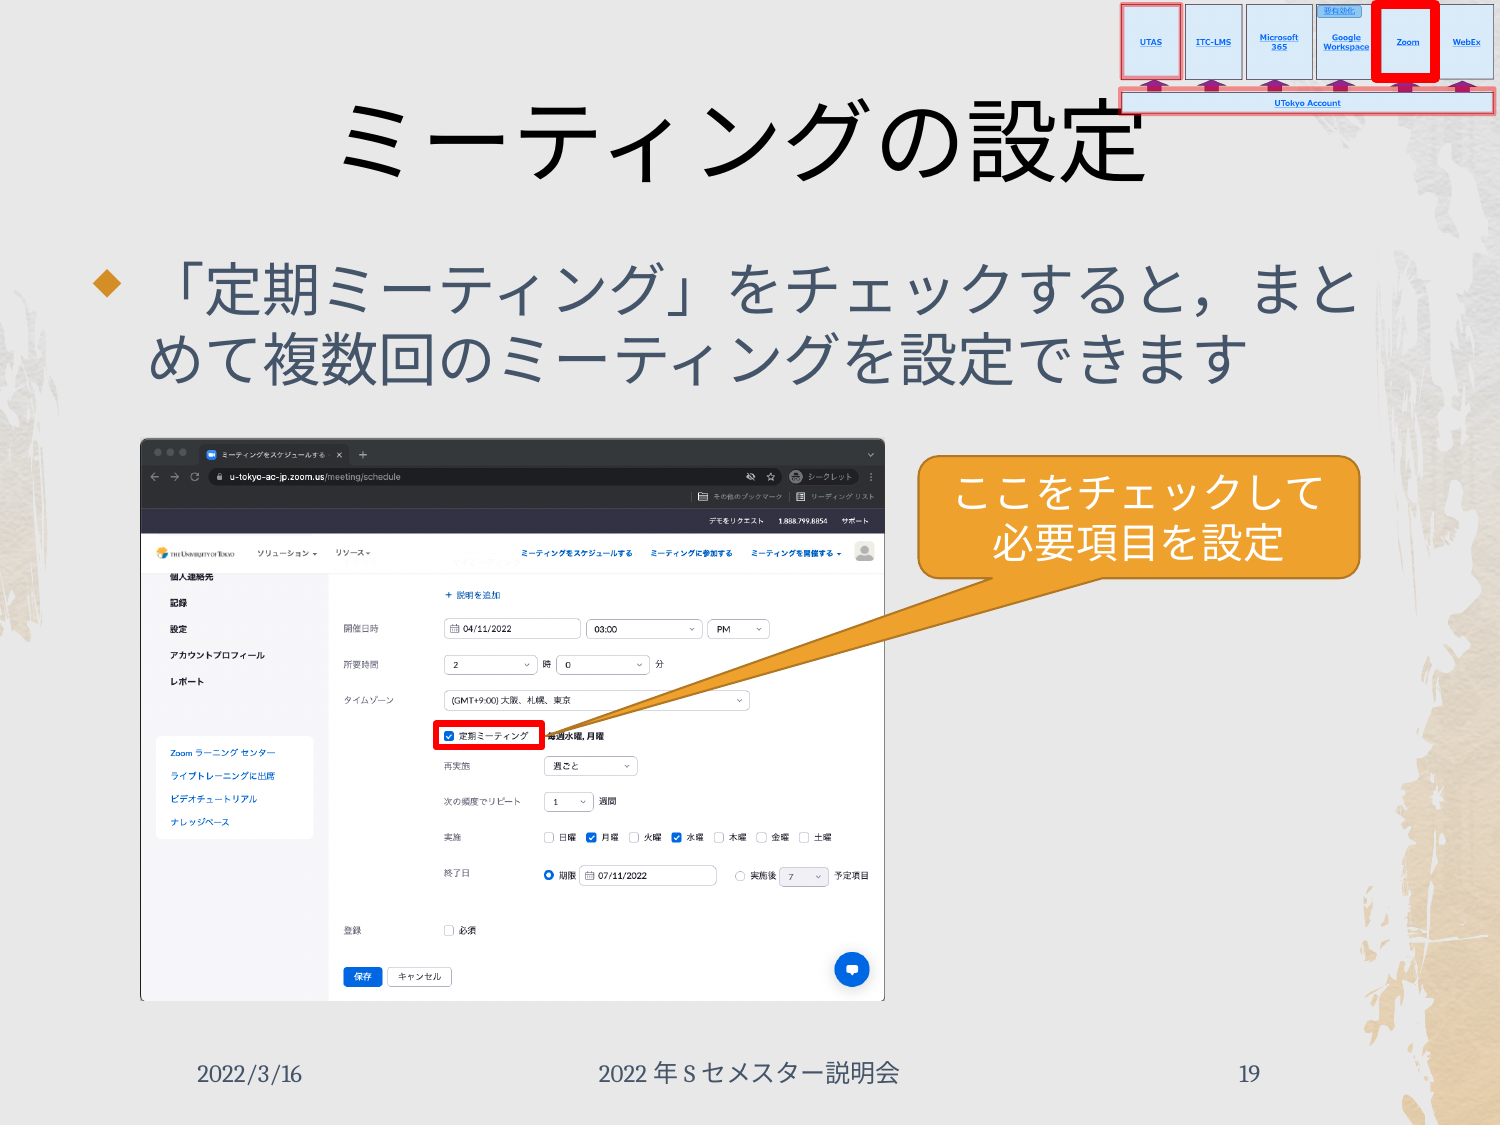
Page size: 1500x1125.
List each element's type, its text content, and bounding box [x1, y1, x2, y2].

picture [1120, 4, 1494, 115]
list 「定期ミーティング」をチェックすると，まとめて複数回のミーティングを設定できます [75, 246, 1425, 989]
picture [140, 437, 885, 1001]
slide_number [75, 1042, 425, 1103]
footer 2022年Sセメスター説明会 [512, 1042, 988, 1103]
text_box ここをチェックして必要項目を設定 [896, 455, 1361, 638]
title ミーティングの設定 [75, 45, 1425, 233]
slide_number 19 [1074, 1042, 1425, 1103]
slide_number 25 [130, 429, 894, 989]
